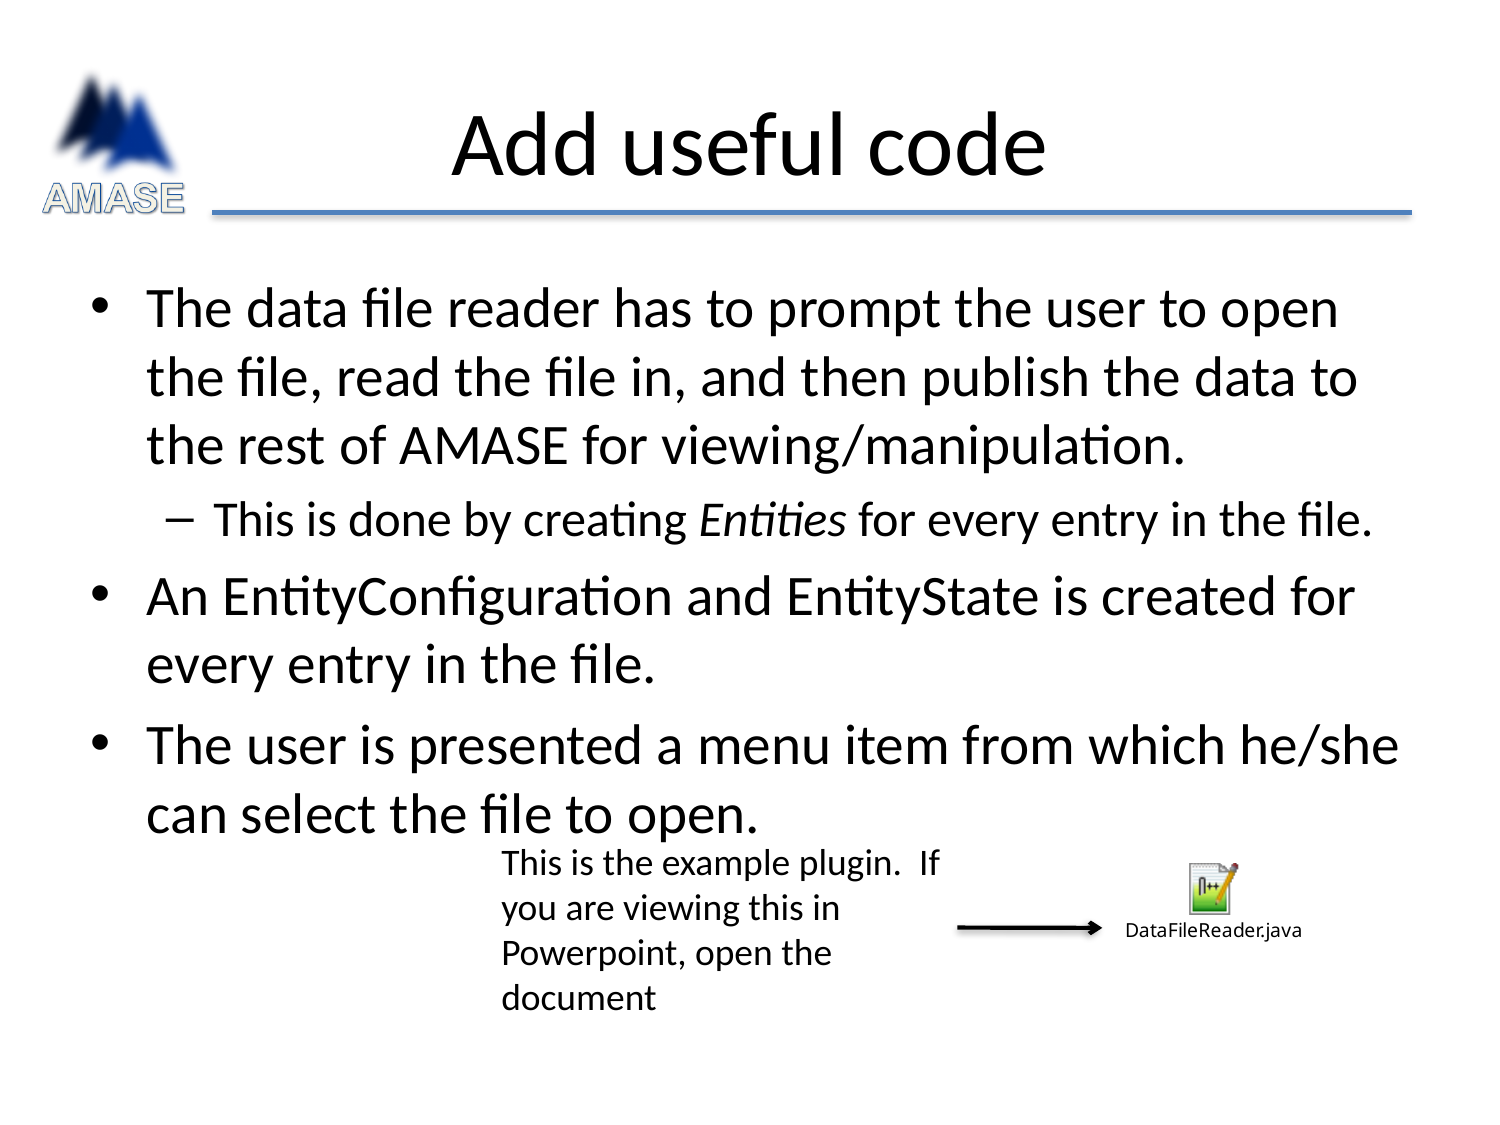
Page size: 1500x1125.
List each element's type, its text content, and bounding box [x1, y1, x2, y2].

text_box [1110, 863, 1316, 949]
picture [16, 159, 75, 225]
title Add useful code [75, 45, 1425, 233]
text_box This is the example plugin. If you are viewing this in Powerpoint, open the document [486, 830, 958, 1025]
list The data file reader has to prompt the user to open the file, read the file in, and then publish the data to the rest of AMASE for viewing/manipulation. This is done by creating Entities for every entry in the file. An EntityConfiguration and EntityState is created for every entry in the file. The user is presented a menu item from which he/she can select the file to open. [75, 262, 1425, 862]
